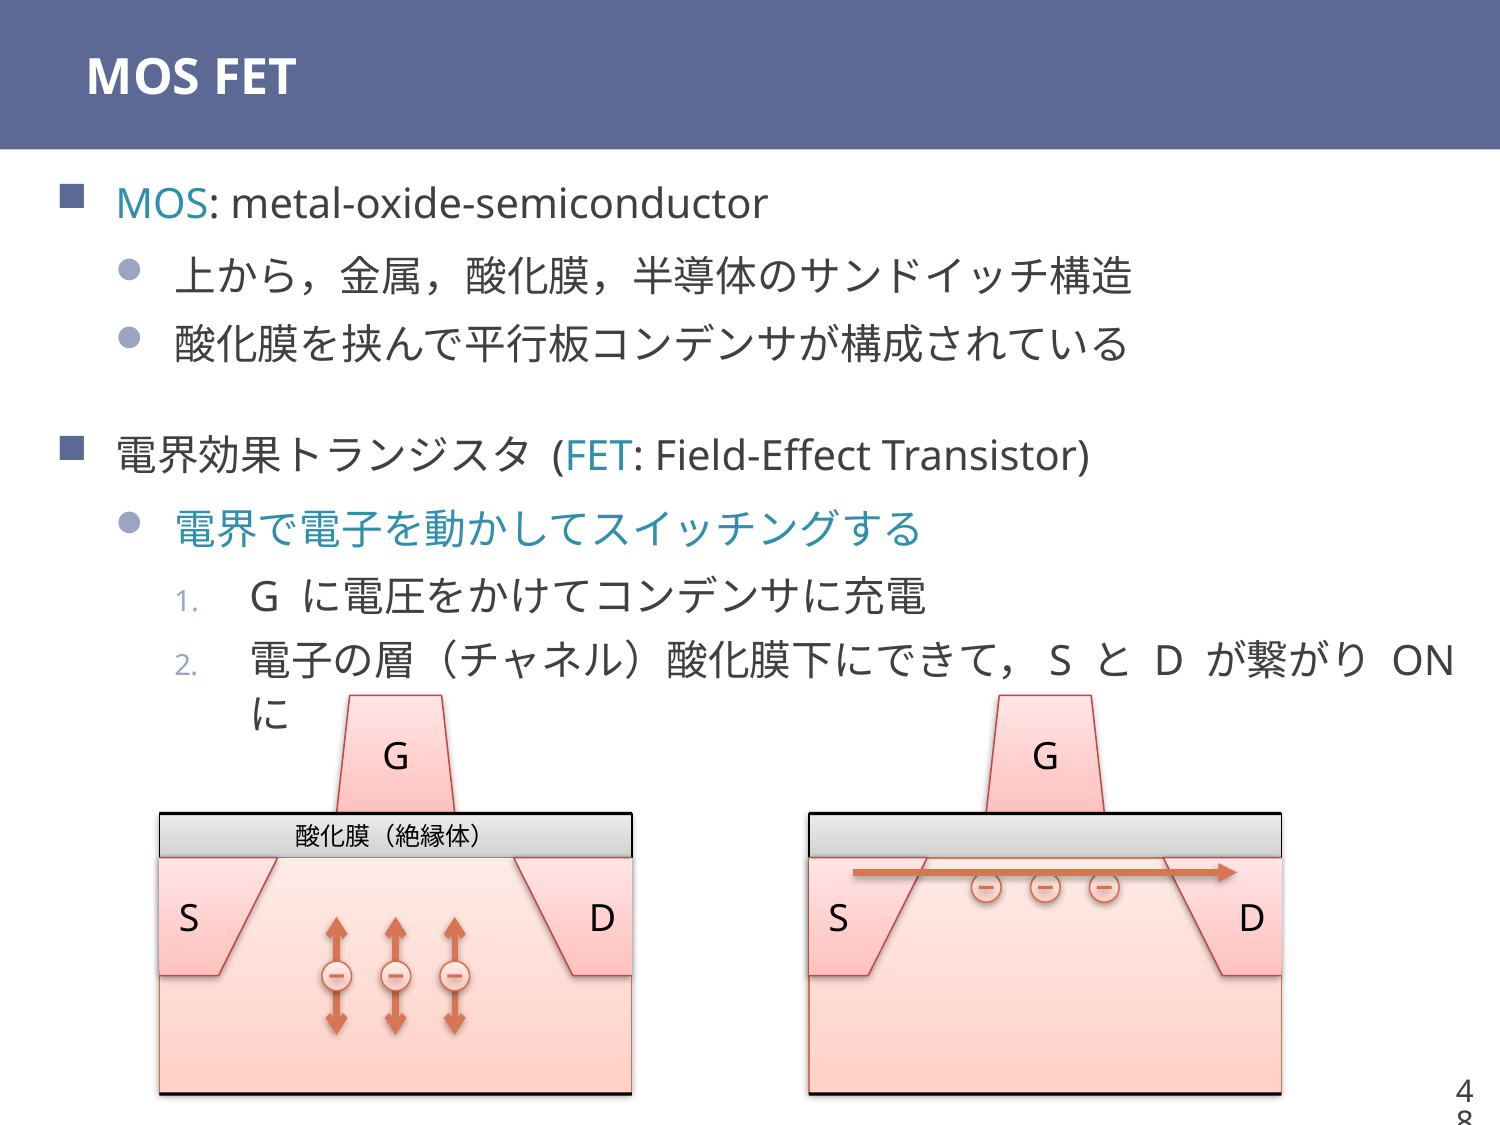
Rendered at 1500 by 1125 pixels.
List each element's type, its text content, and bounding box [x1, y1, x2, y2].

text_box [808, 814, 1282, 855]
list MOS: metal-oxide-semiconductor 上から，金属，酸化膜，半導体のサンドイッチ構造 酸化膜を挟んで平行板コンデンサが構成されている 電界効果トランジスタ (FET: Field-Effect Transistor) 電界で電子を動かしてスイッチングする G に電圧をかけてコンデンサに充電 電子の層（チャネル）酸化膜下にできて，S と D が繋がり ON に [41, 163, 1500, 681]
slide_number 48 [1440, 1063, 1500, 1123]
text_box S [809, 887, 869, 947]
text_box [159, 856, 279, 977]
text_box S [159, 887, 219, 947]
text_box [1176, 885, 1282, 977]
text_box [321, 960, 470, 992]
text_box [513, 856, 632, 977]
text_box [985, 694, 1105, 811]
text_box [808, 885, 1282, 1093]
text_box [808, 856, 928, 977]
text_box G [366, 724, 426, 784]
text_box D [1222, 887, 1282, 947]
text_box G [1015, 724, 1075, 784]
text_box [159, 857, 632, 1093]
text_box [971, 880, 1120, 903]
text_box 酸化膜（絶縁体） [159, 813, 633, 855]
title MOS FET [70, 0, 1500, 150]
text_box D [572, 887, 633, 947]
text_box [336, 694, 456, 811]
text_box [1162, 856, 1282, 887]
text_box [929, 857, 1161, 868]
